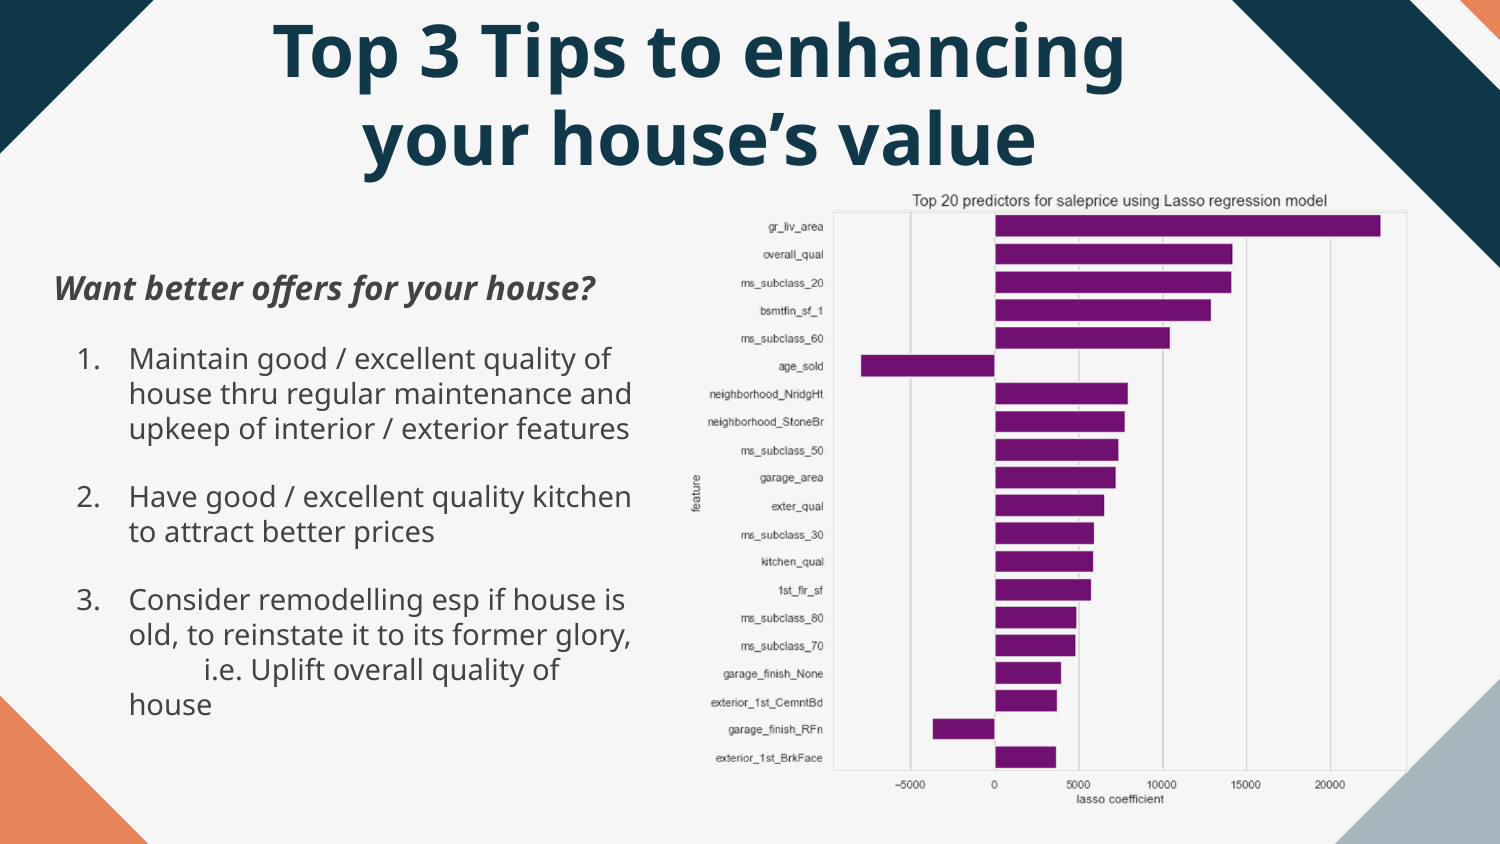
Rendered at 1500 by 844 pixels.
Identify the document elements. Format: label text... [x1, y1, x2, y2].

title Top 3 Tips to enhancing your house’s value [200, 9, 1200, 176]
list Want better offers for your house? Maintain good / excellent quality of house thru regular maintenance and upkeep of interior / exterior features Have good / excellent quality kitchen to attract better prices Consider remodelling esp if house is old, to reinstate it to its former glory, i.e. Uplift overall quality of house [38, 214, 660, 775]
picture [684, 187, 1413, 812]
